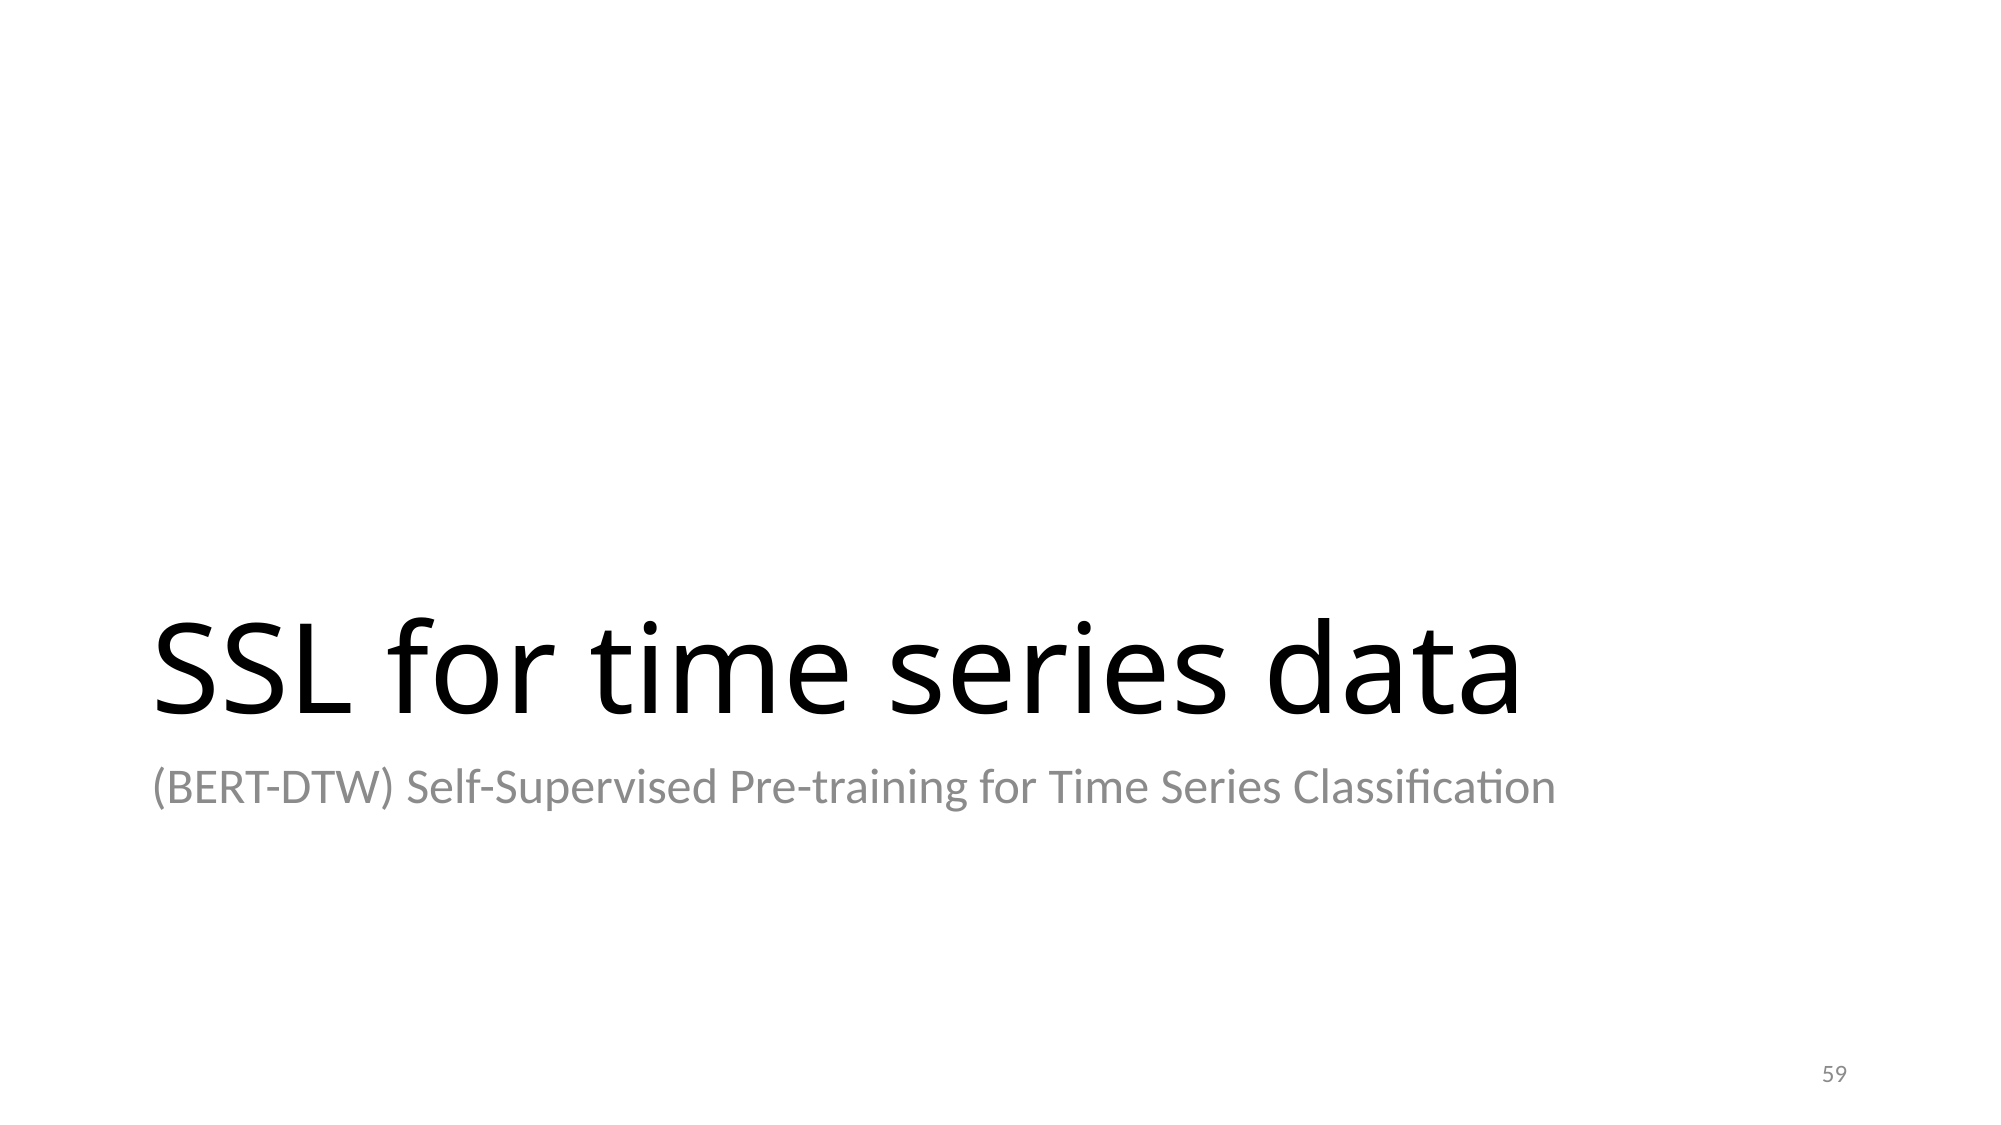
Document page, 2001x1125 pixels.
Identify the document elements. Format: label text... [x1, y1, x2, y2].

list (BERT-DTW) Self-Supervised Pre-training for Time Series Classification [136, 752, 1862, 999]
title SSL for time series data [136, 280, 1862, 749]
slide_number 59 [1412, 1042, 1863, 1103]
